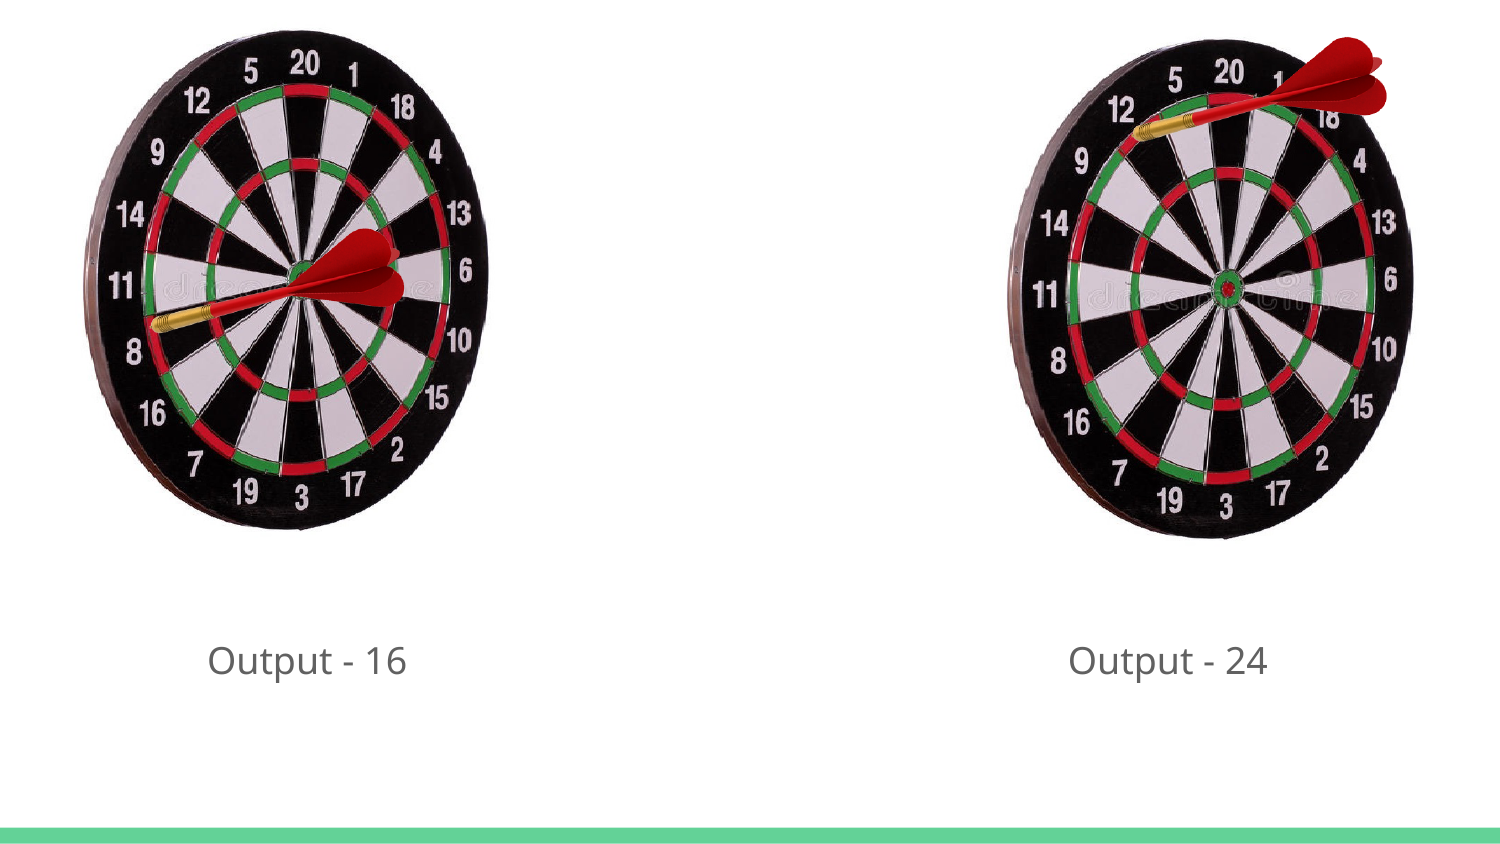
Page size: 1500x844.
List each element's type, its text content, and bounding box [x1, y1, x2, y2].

picture [63, 0, 519, 562]
picture [987, 8, 1443, 571]
list Output - 24 [792, 611, 1394, 812]
list Output - 16 [42, 611, 643, 812]
